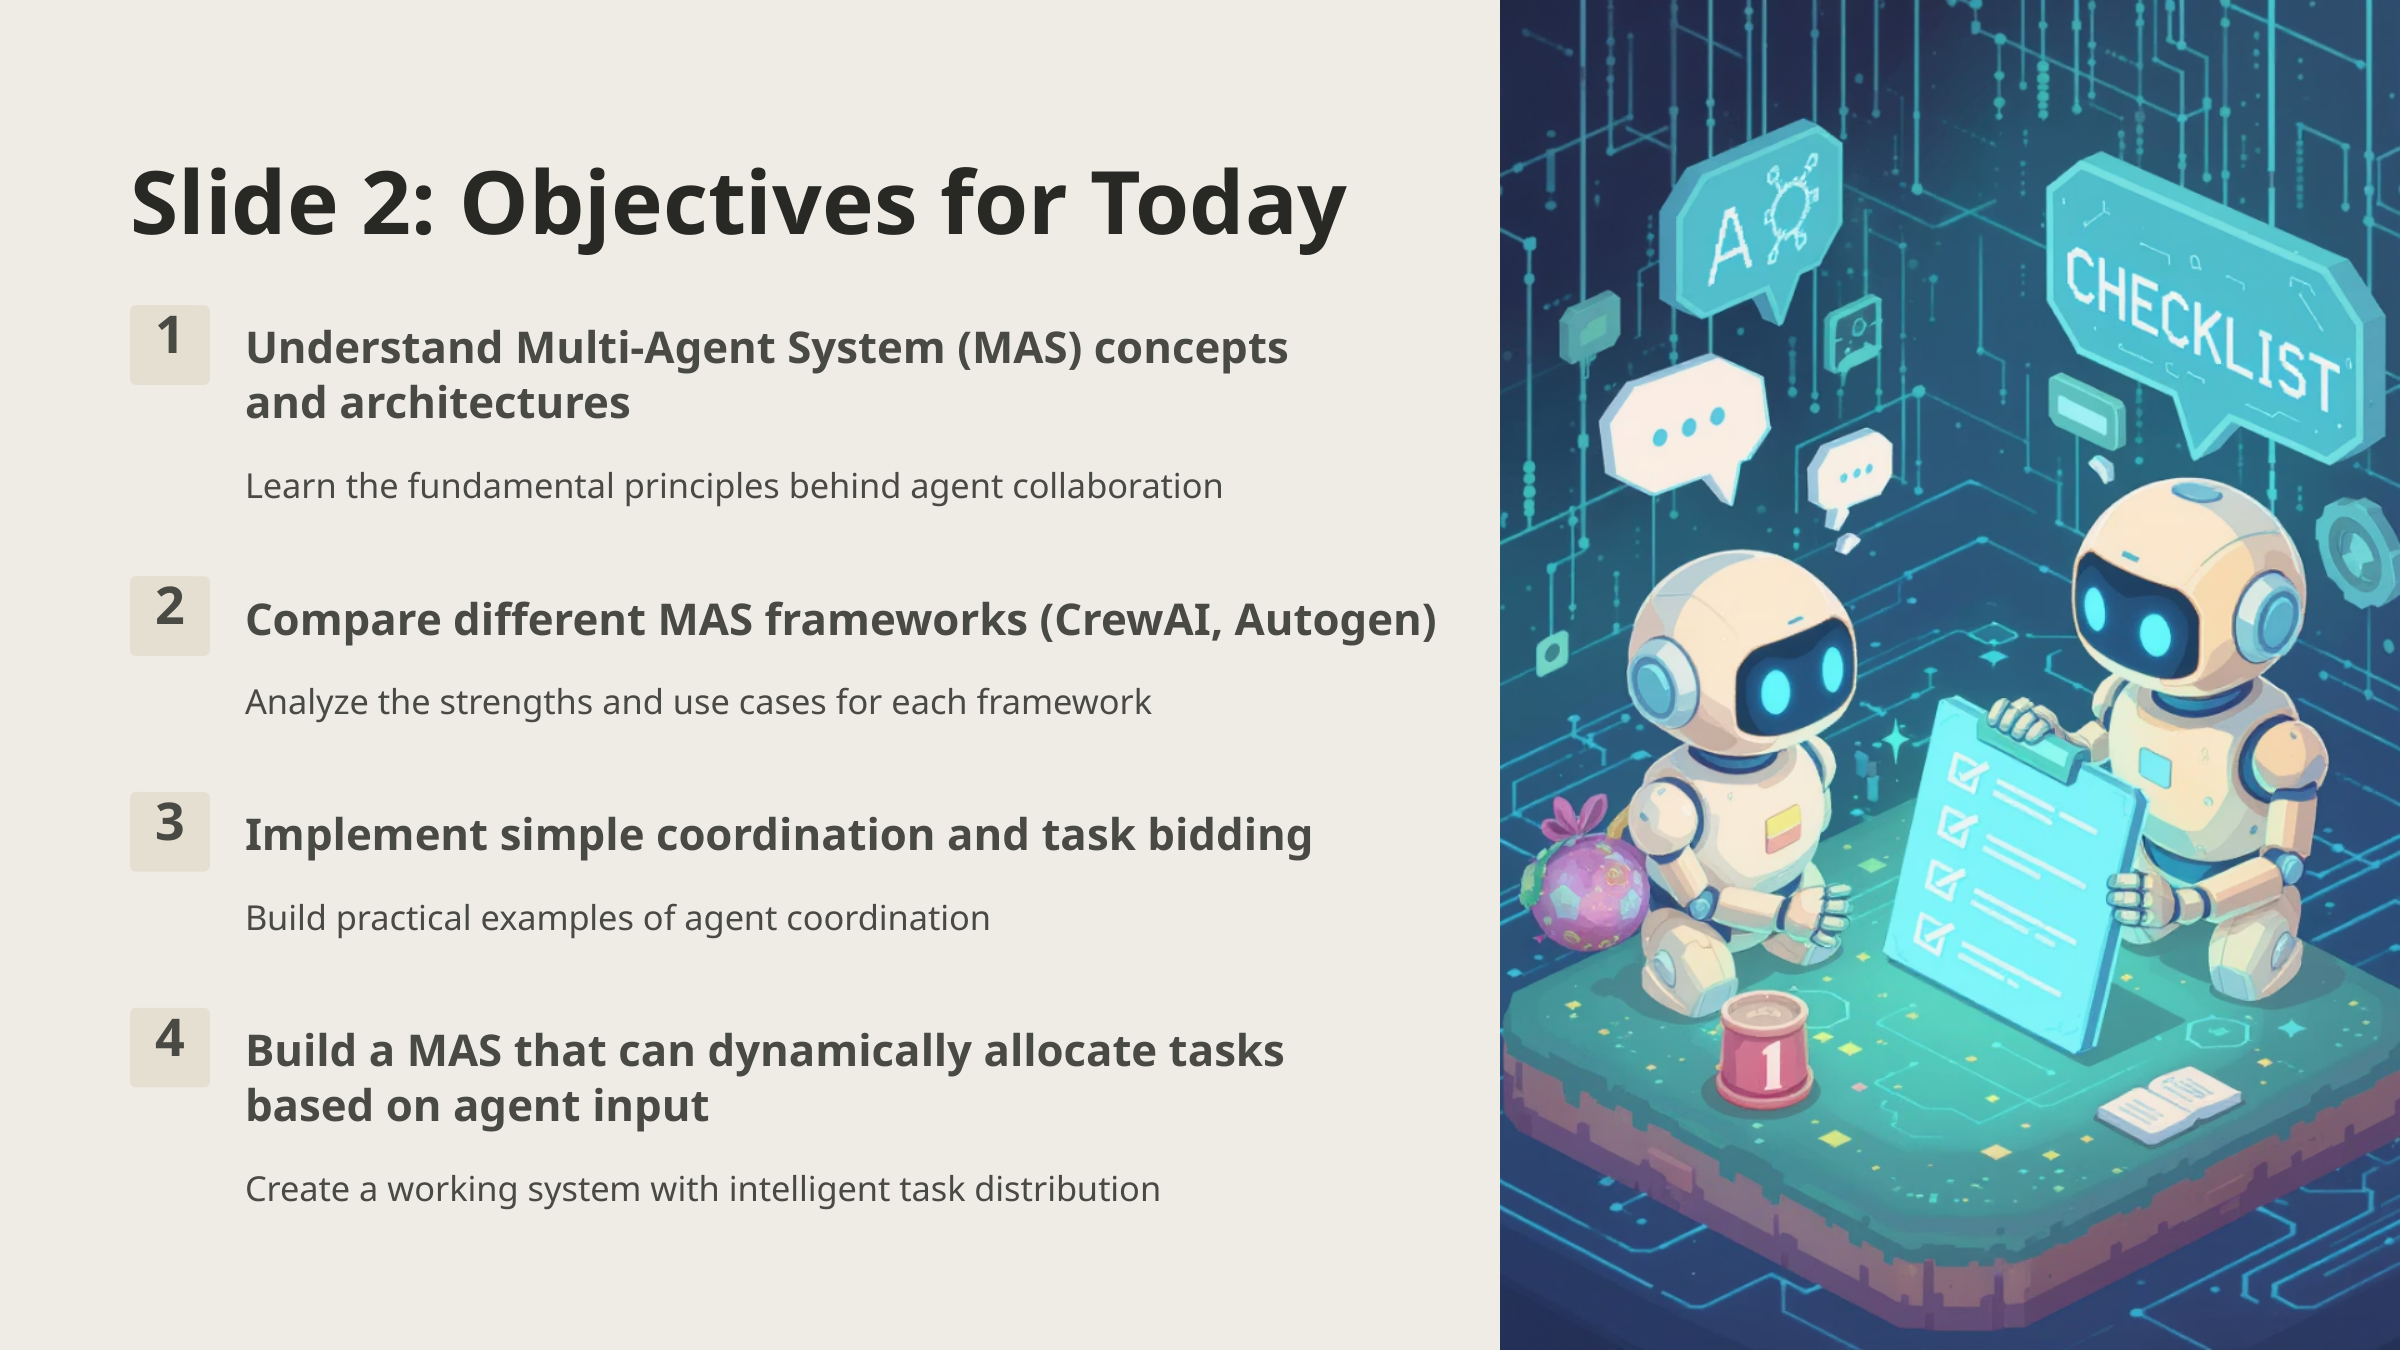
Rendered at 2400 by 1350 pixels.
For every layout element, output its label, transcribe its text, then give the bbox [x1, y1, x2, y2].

text_box [130, 791, 210, 872]
text_box [130, 576, 210, 656]
text_box [130, 1007, 210, 1088]
text_box Compare different MAS frameworks (CrewAI, Autogen) [245, 588, 1337, 644]
text_box 4 [143, 1014, 197, 1081]
text_box [130, 305, 210, 385]
text_box 3 [143, 798, 197, 865]
text_box Slide 2: Objectives for Today [130, 141, 1243, 253]
text_box Build practical examples of agent coordination [245, 880, 1370, 938]
text_box Analyze the strengths and use cases for each framework [245, 664, 1370, 722]
text_box Learn the fundamental principles behind agent collaboration [245, 448, 1370, 506]
text_box Implement simple coordination and task bidding [245, 804, 1190, 860]
text_box Create a working system with intelligent task distribution [245, 1151, 1370, 1209]
picture [1499, 0, 2400, 1350]
text_box 1 [143, 311, 197, 379]
text_box 2 [143, 582, 197, 650]
text_box Understand Multi-Agent System (MAS) concepts and architectures [245, 317, 1370, 428]
text_box Build a MAS that can dynamically allocate tasks based on agent input [245, 1019, 1370, 1131]
